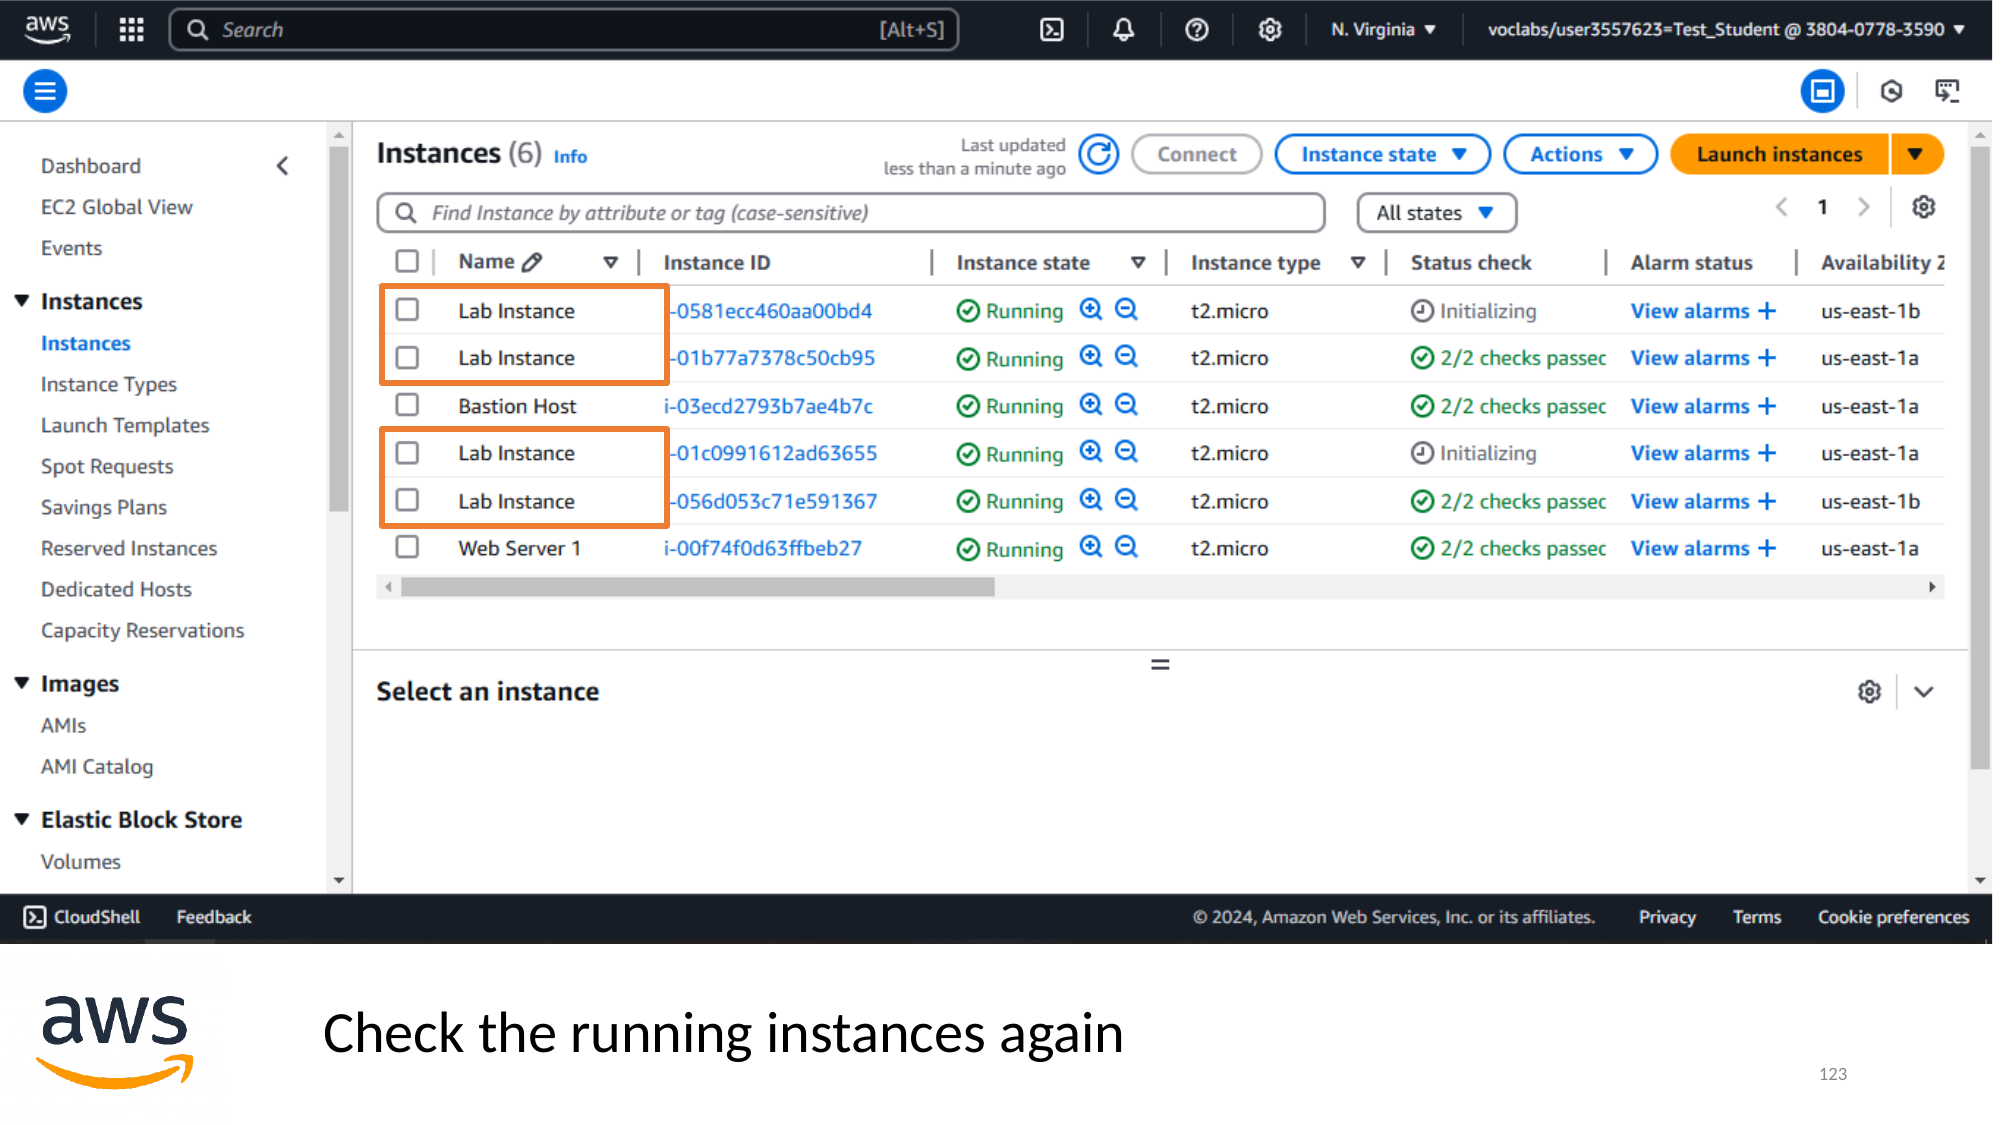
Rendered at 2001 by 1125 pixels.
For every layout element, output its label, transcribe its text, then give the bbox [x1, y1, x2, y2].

picture [0, 0, 1993, 944]
picture [0, 956, 227, 1125]
text_box Check the running instances again [308, 955, 1690, 1125]
slide_number ‹#› [1690, 1042, 1863, 1103]
